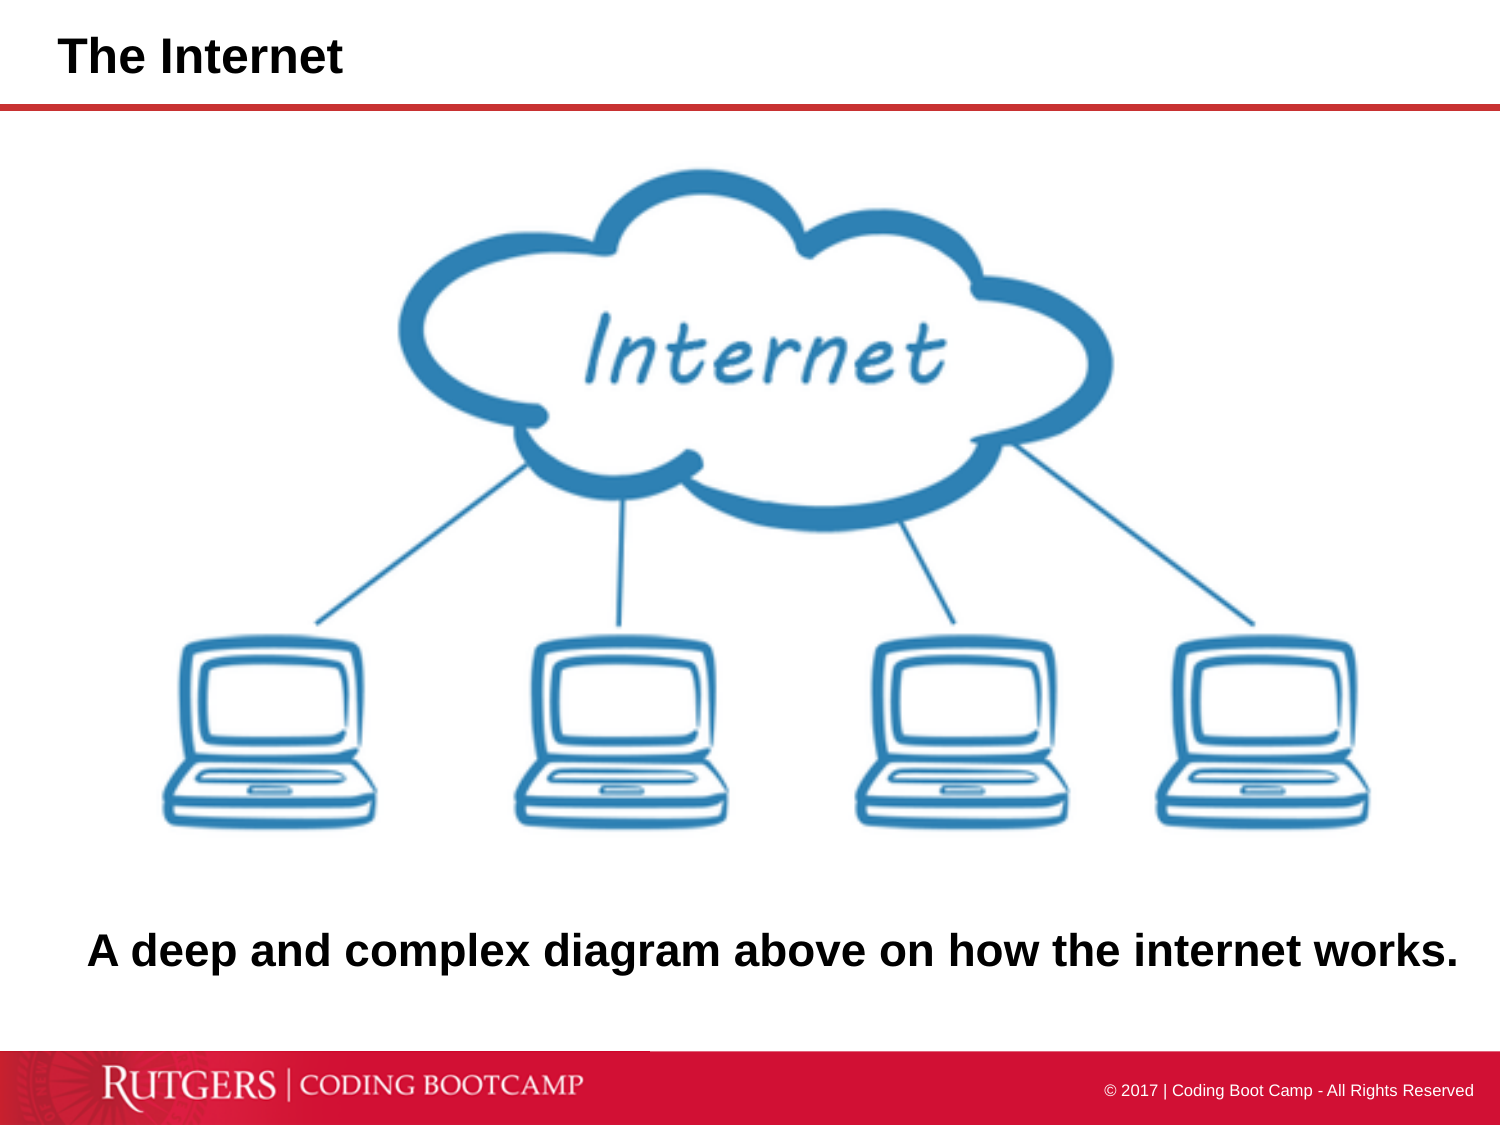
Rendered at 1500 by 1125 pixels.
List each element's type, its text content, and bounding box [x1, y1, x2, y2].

text_box A deep and complex diagram above on how the internet works. [67, 905, 1480, 991]
picture [0, 1051, 650, 1125]
picture [132, 154, 1415, 858]
text_box The Internet [49, 16, 913, 91]
